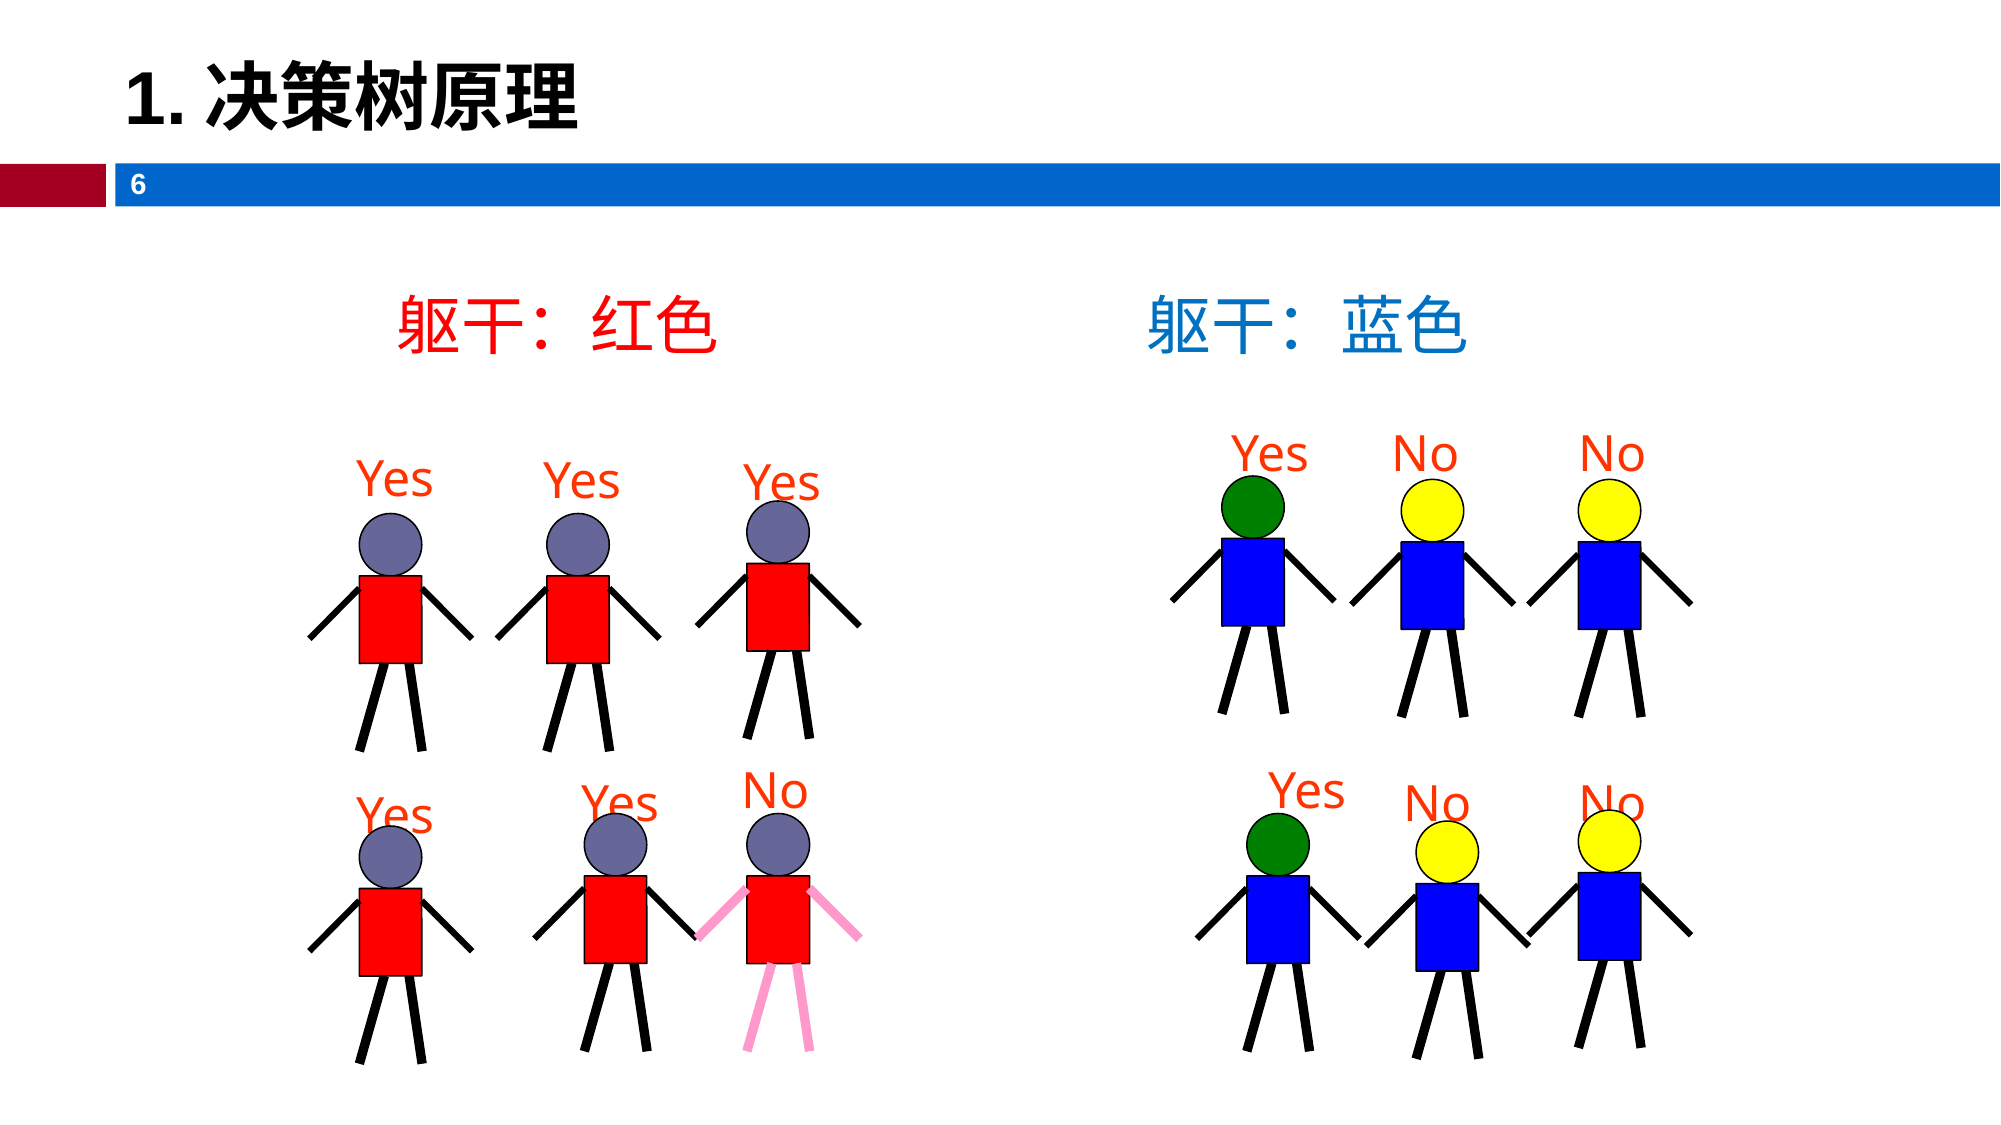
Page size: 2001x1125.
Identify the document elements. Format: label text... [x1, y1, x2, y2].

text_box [309, 413, 1691, 1064]
title 1.决策树原理 [109, 38, 2000, 150]
text_box 躯干：红色 躯干：蓝色 [327, 192, 1715, 370]
